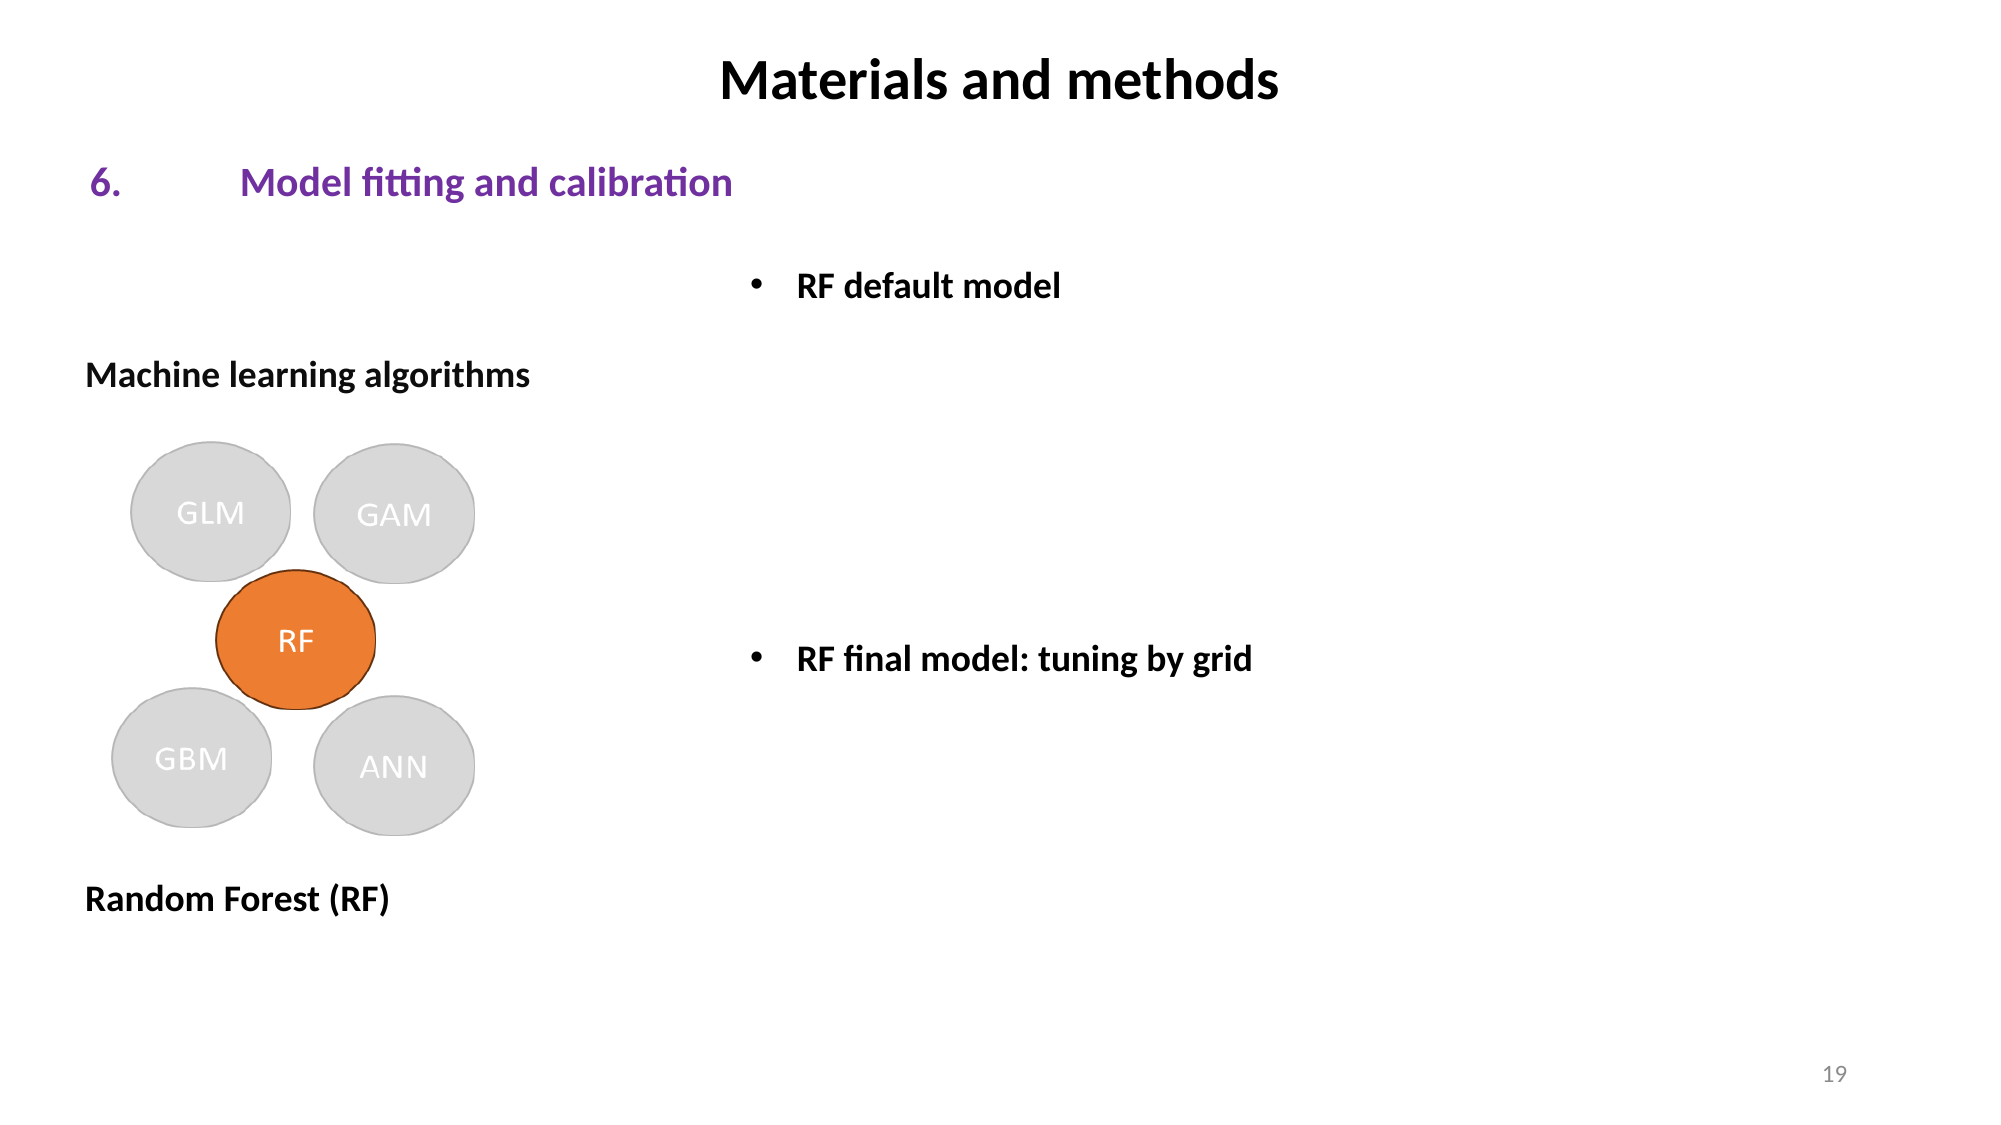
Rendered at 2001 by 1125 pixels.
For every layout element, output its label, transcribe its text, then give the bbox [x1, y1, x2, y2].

text_box Machine learning algorithms [70, 342, 680, 403]
text_box RF default model [735, 253, 1186, 313]
text_box 6. Model fitting and calibration [75, 146, 1306, 212]
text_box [111, 441, 475, 836]
text_box Random Forest (RF) [70, 866, 568, 926]
text_box RF final model: tuning by grid [735, 626, 1439, 687]
slide_number 19 [1800, 1042, 1863, 1103]
text_box Materials and methods [0, 33, 2000, 119]
